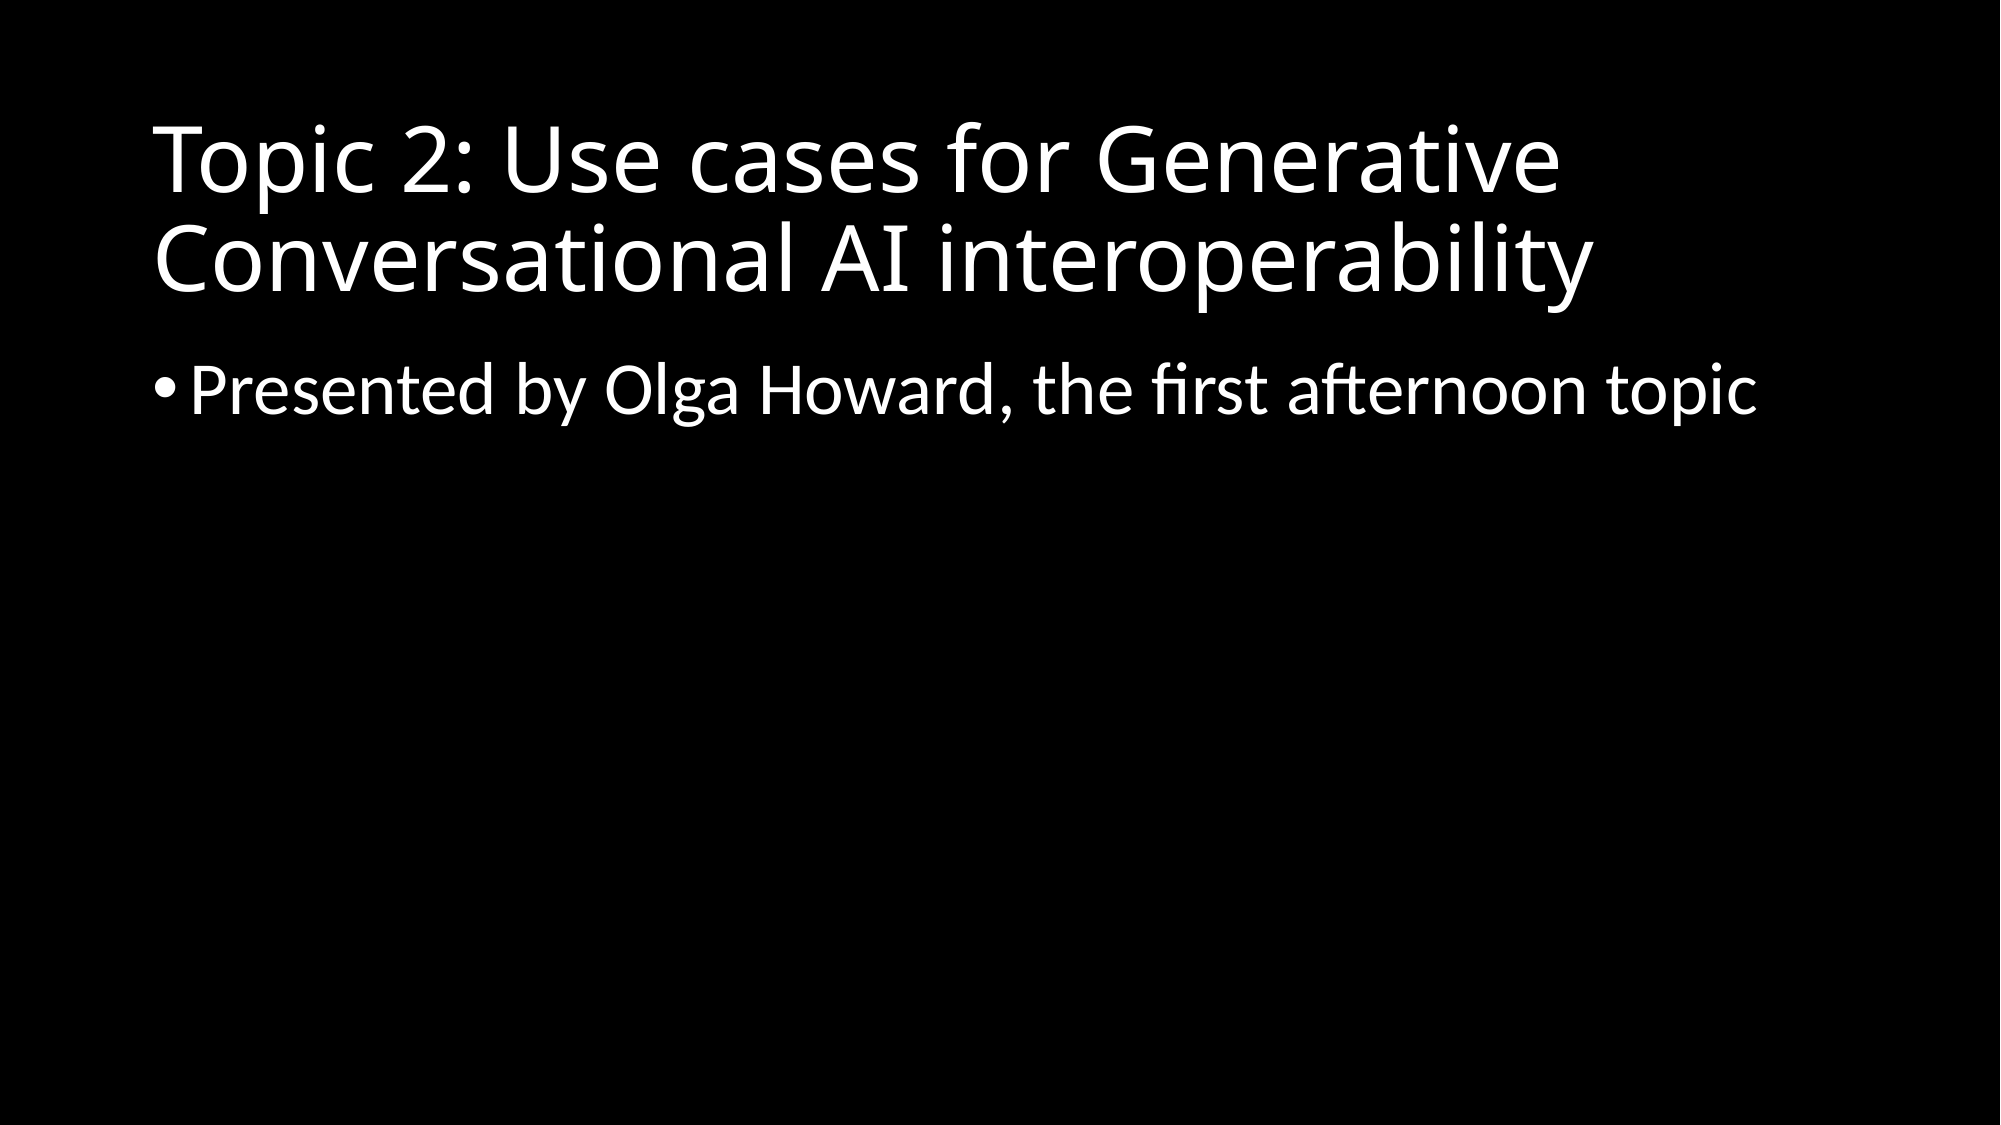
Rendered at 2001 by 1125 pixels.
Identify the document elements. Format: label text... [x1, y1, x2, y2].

title Topic 2: Use cases for Generative Conversational AI interoperability [137, 103, 1863, 321]
list Presented by Olga Howard, the first afternoon topic [137, 342, 1863, 1057]
